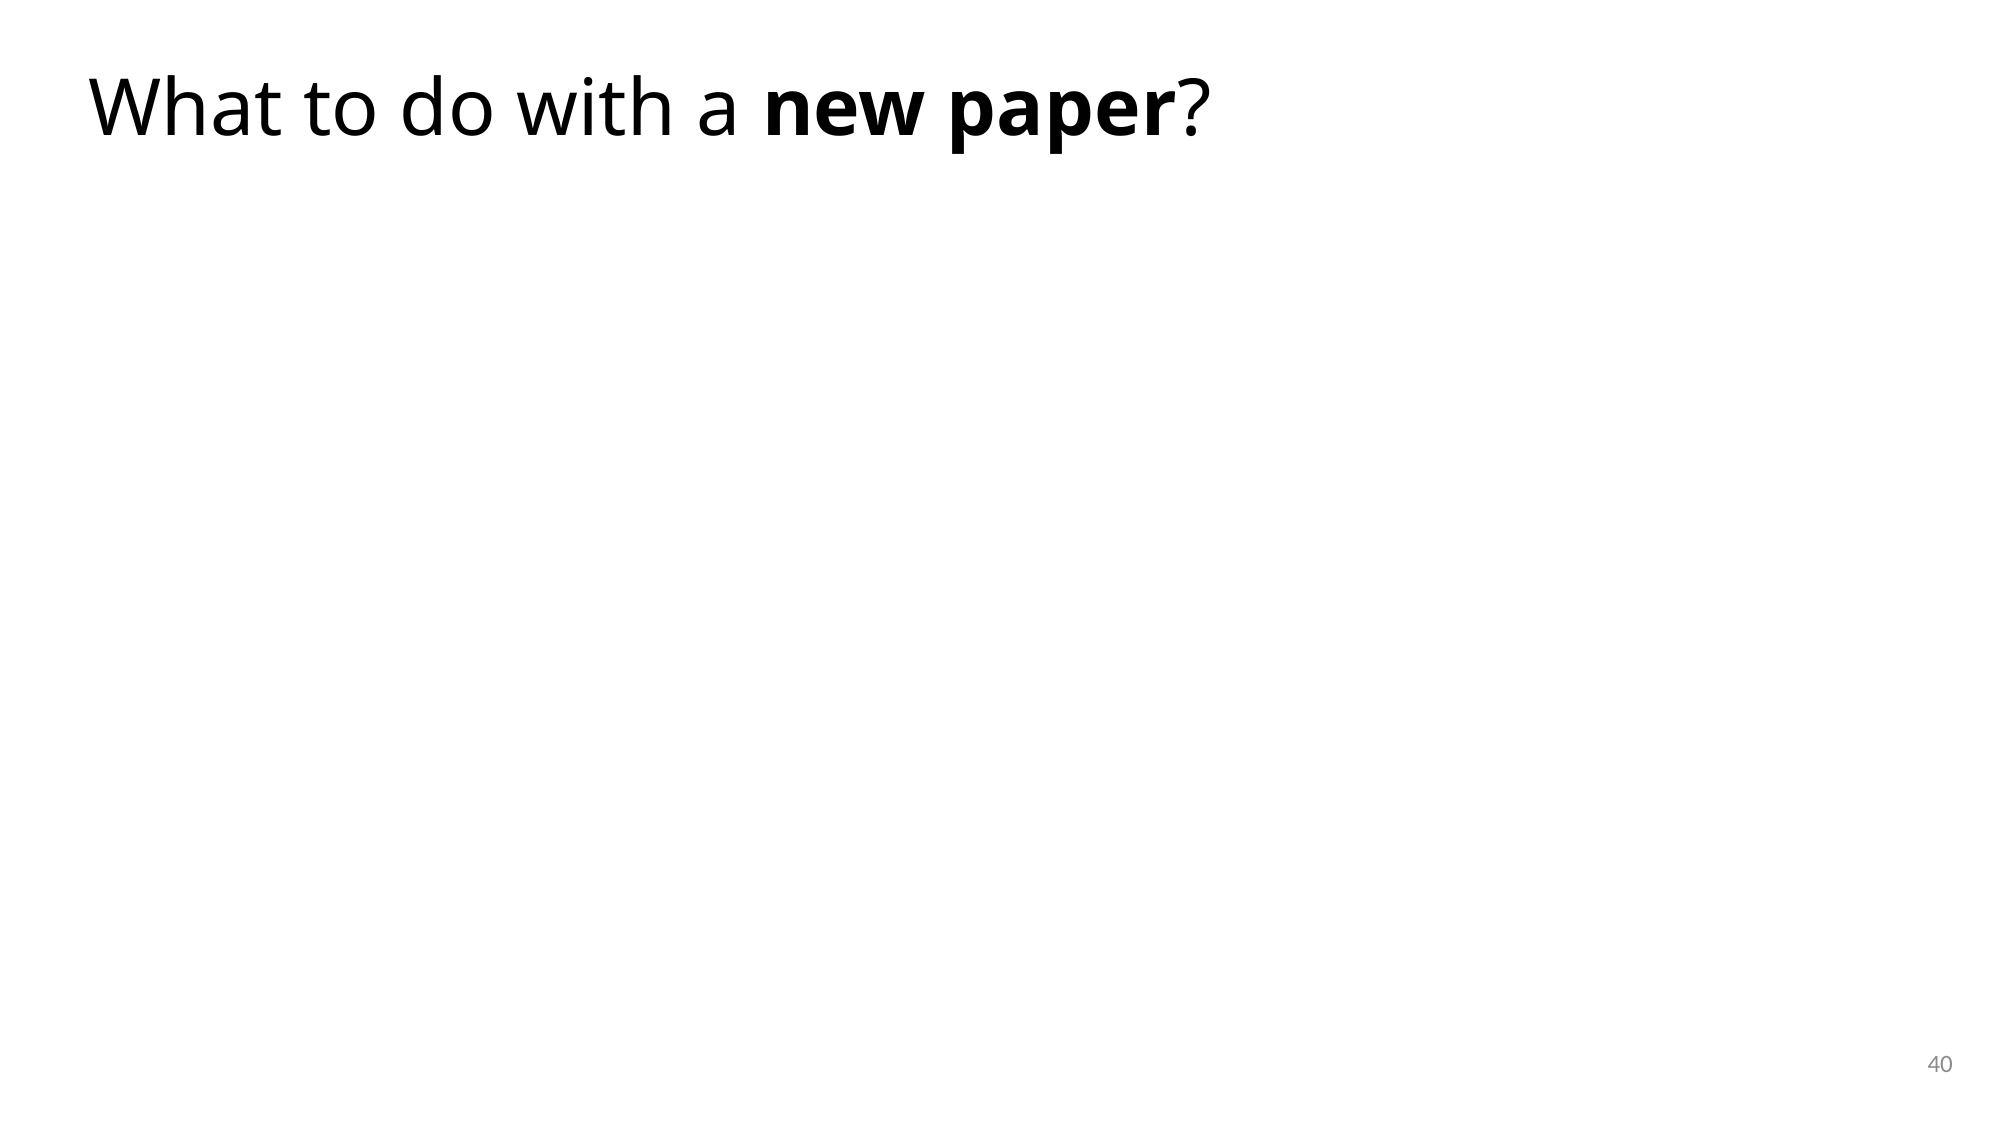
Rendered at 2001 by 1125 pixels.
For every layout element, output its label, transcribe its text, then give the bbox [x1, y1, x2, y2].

title What to do with a new paper? [68, 47, 1932, 173]
slide_number 40 [1853, 1019, 1974, 1106]
